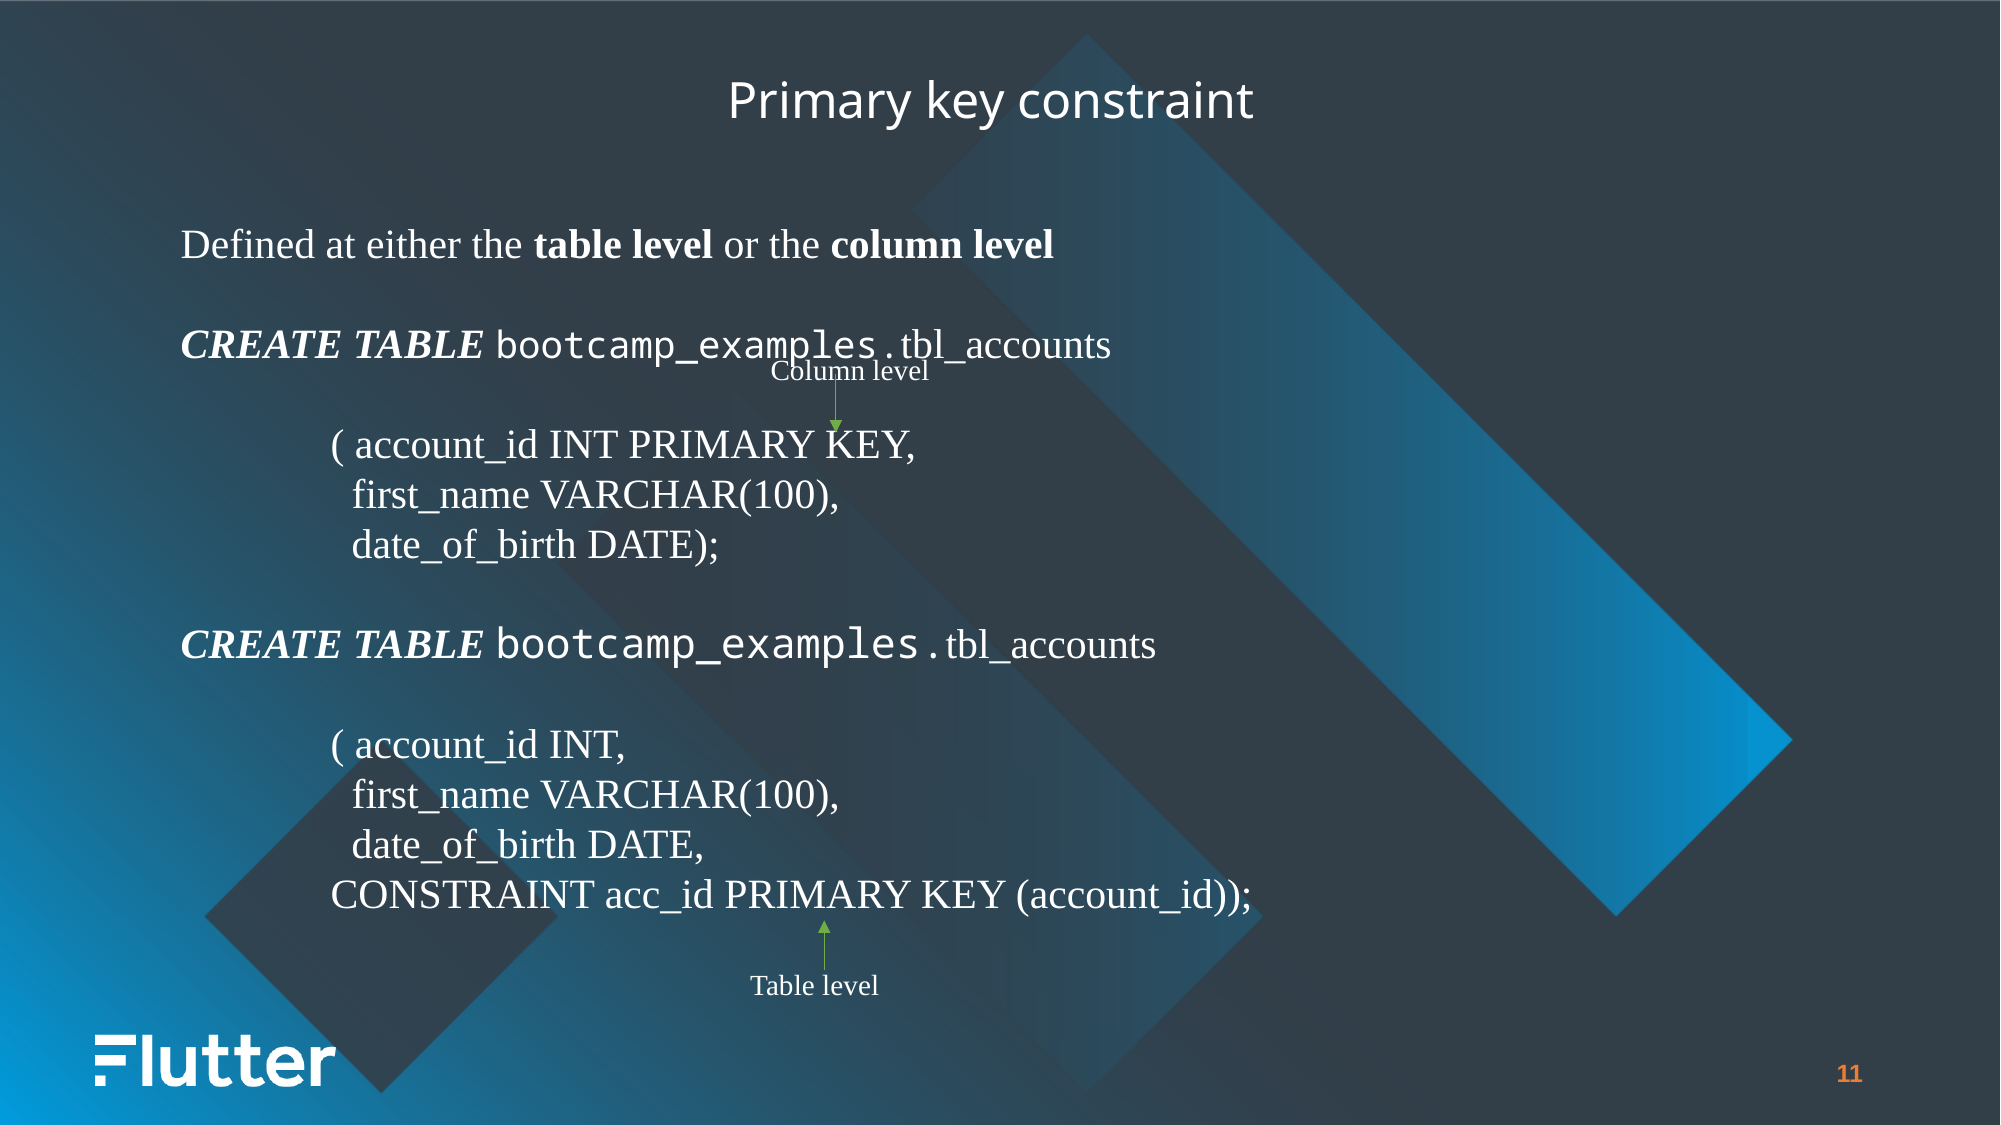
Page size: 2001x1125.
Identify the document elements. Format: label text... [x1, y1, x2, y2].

picture [96, 1076, 105, 1085]
picture [96, 1056, 125, 1065]
text_box Table level [735, 958, 948, 1009]
picture [96, 1035, 135, 1044]
text_box Column level [755, 343, 954, 394]
picture [0, 0, 2000, 1125]
picture [143, 1035, 152, 1085]
text_box Defined at either the table level or the column level CREATE TABLE bootcamp_examples.tbl_accounts ( account_id INT PRIMARY KEY, first_name VARCHAR(100), date_of_birth DATE); CREATE TABLE bootcamp_examples.tbl_accounts ( account_id INT, first_name VARCHAR(100), date_of_birth DATE, CONSTRAINT acc_id PRIMARY KEY (account_id)); [165, 209, 1454, 1025]
text_box Primary key constraint [656, 61, 1326, 136]
